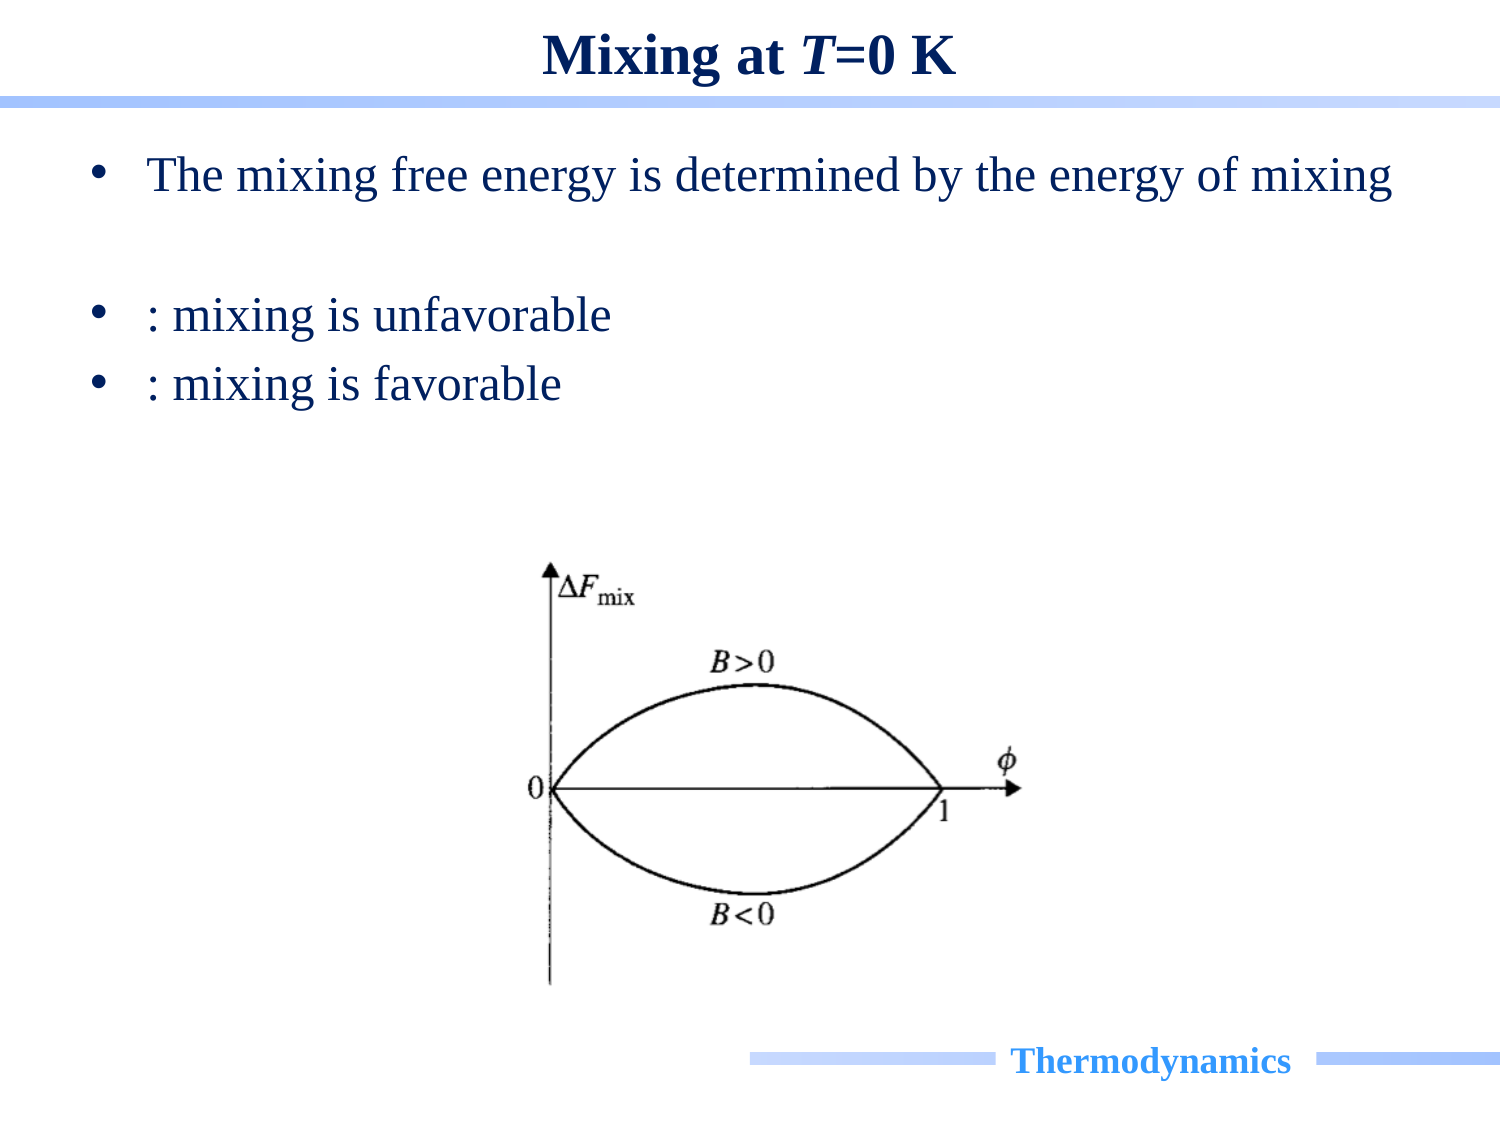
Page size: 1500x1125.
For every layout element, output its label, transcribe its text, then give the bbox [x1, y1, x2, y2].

title Mixing at T=0 K [228, 25, 1272, 77]
picture [510, 532, 1049, 992]
